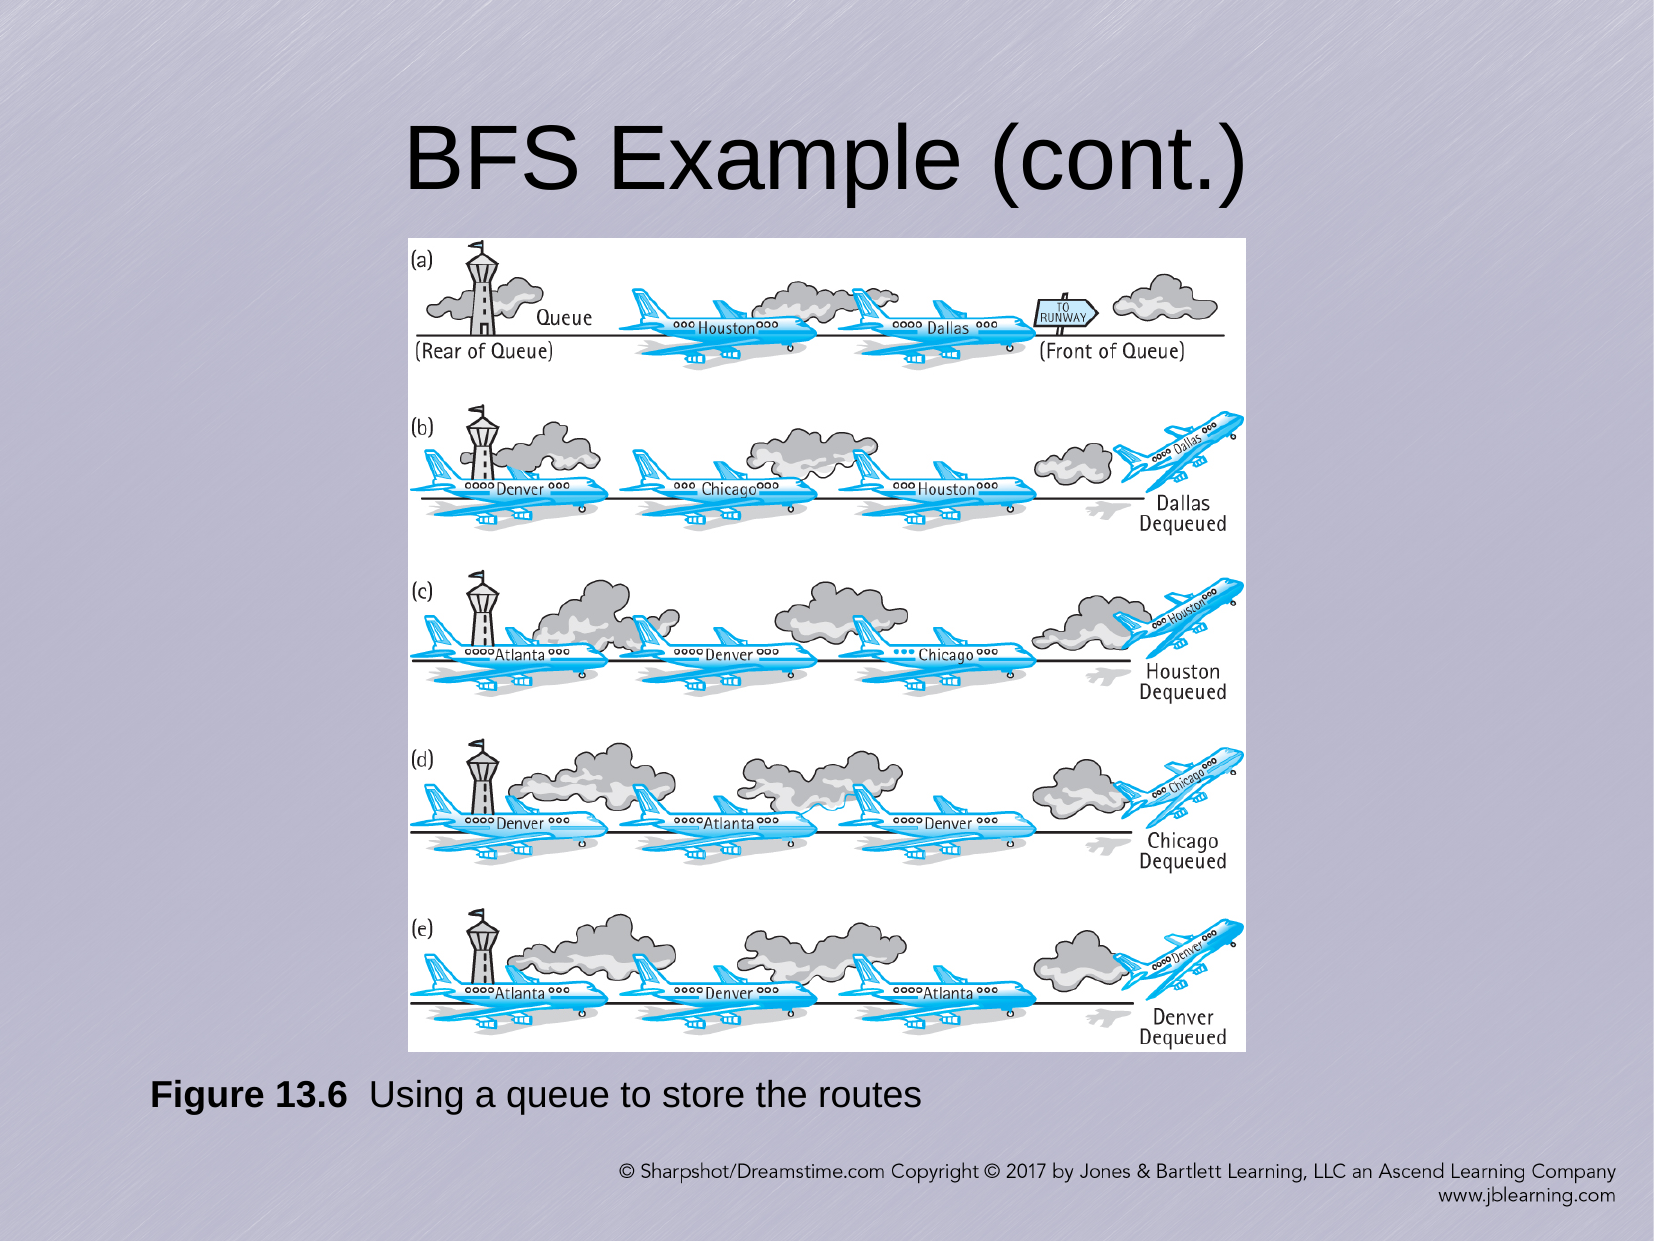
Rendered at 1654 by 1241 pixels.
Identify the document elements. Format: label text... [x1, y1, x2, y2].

text_box Figure 13.6 Using a queue to store the routes [0, 1069, 1654, 1127]
text_box BFS Example (cont.) [82, 49, 1571, 257]
picture [0, 1127, 1654, 1241]
picture [0, 0, 1654, 1069]
